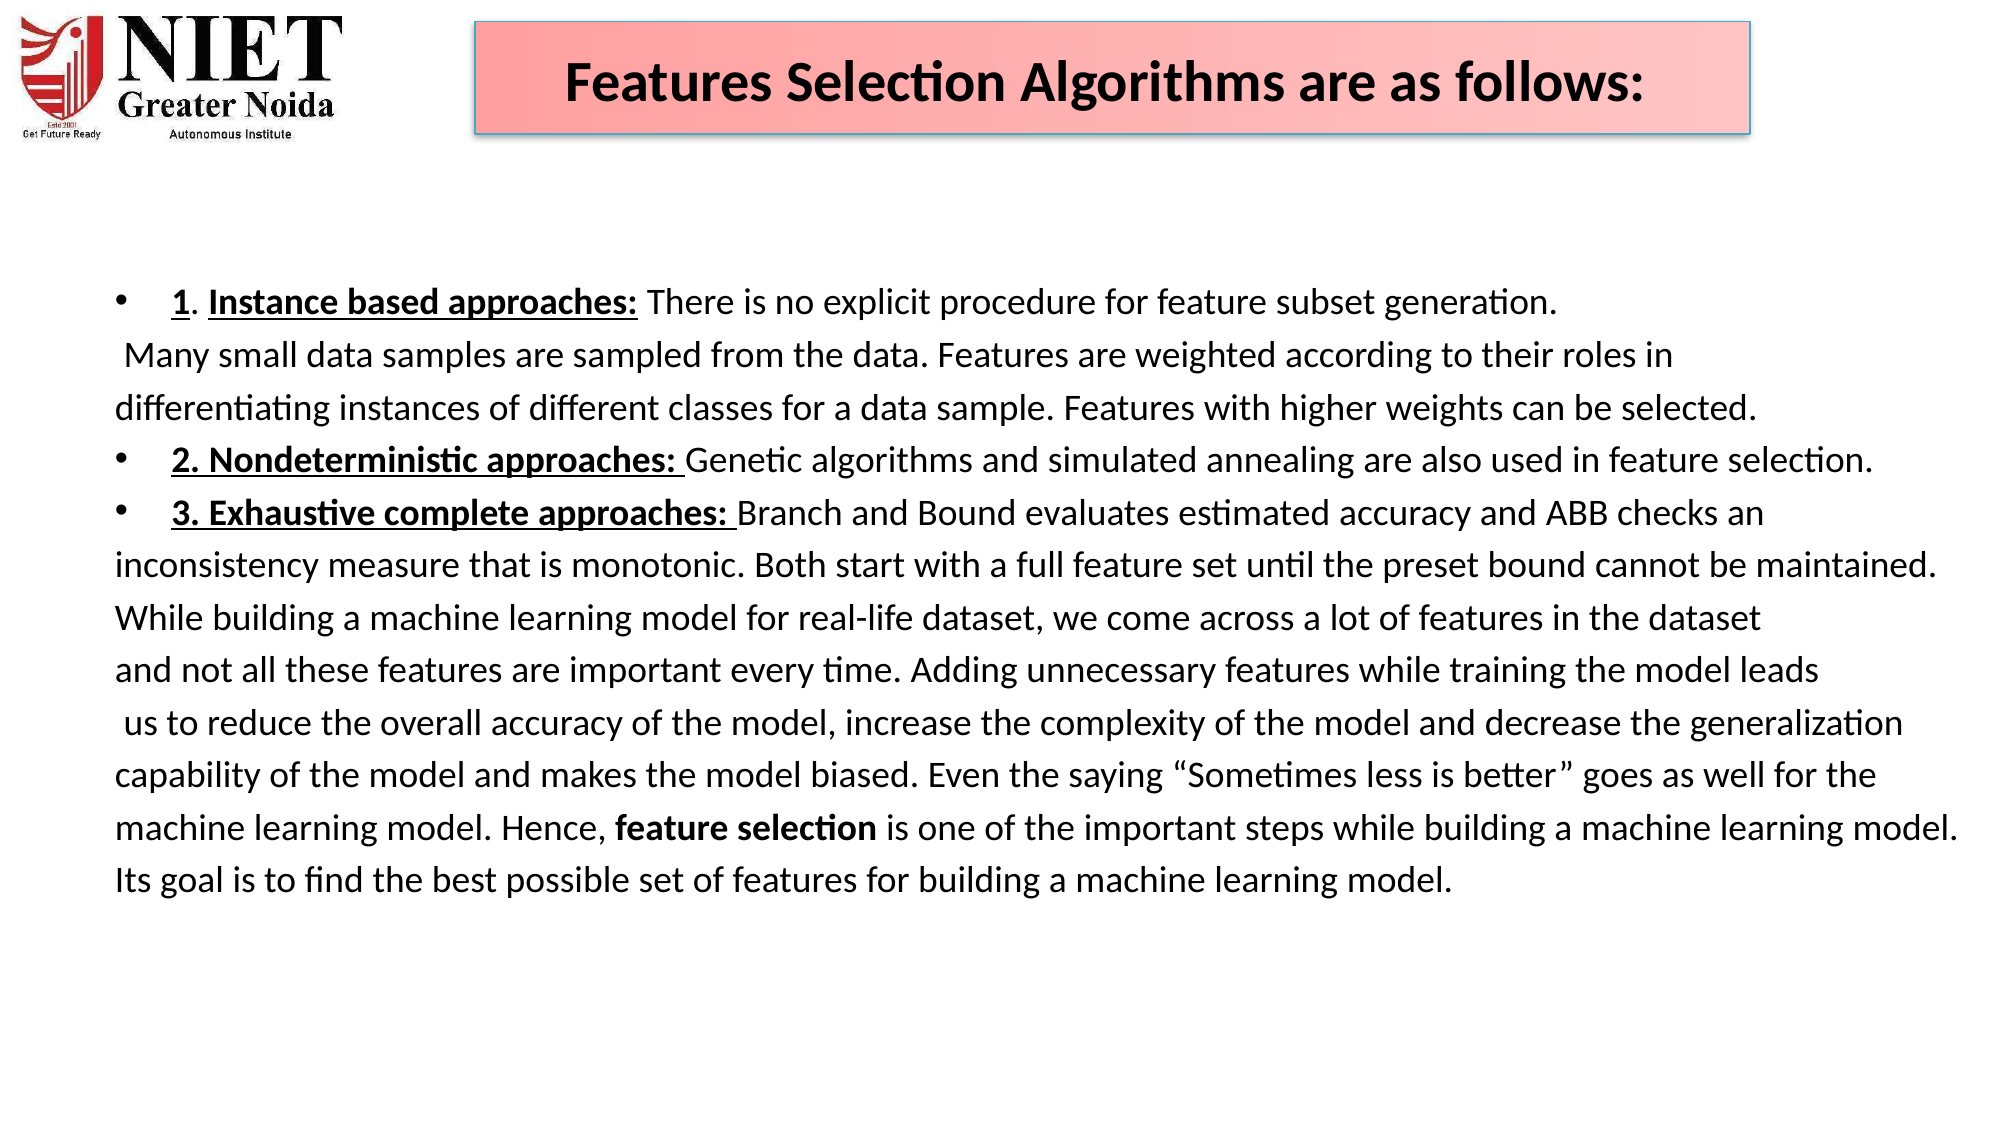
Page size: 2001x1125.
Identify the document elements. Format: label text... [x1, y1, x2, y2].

picture [0, 0, 363, 156]
text_box Features Selection Algorithms are as follows: [474, 21, 1751, 135]
list 1. Instance based approaches: There is no explicit procedure for feature subset generation. Many small data samples are sampled from the data. Features are weighted according to their roles in differentiating instances of different classes for a data sample. Features with higher weights can be selected. 2. Nondeterministic approaches: Genetic algorithms and simulated annealing are also used in feature selection. 3. Exhaustive complete approaches: Branch and Bound evaluates estimated accuracy and ABB checks an inconsistency measure that is monotonic. Both start with a full feature set until the preset bound cannot be maintained. While building a machine learning model for real-life dataset, we come across a lot of features in the dataset and not all these features are important every time. Adding unnecessary features while training the model leads us to reduce the overall accuracy of the model, increase the complexity of the model and decrease the generalization capability of the model and makes the model biased. Even the saying “Sometimes less is better” goes as well for the machine learning model. Hence, feature selection is one of the important steps while building a machine learning model. Its goal is to find the best possible set of features for building a machine learning model. [99, 269, 2000, 998]
